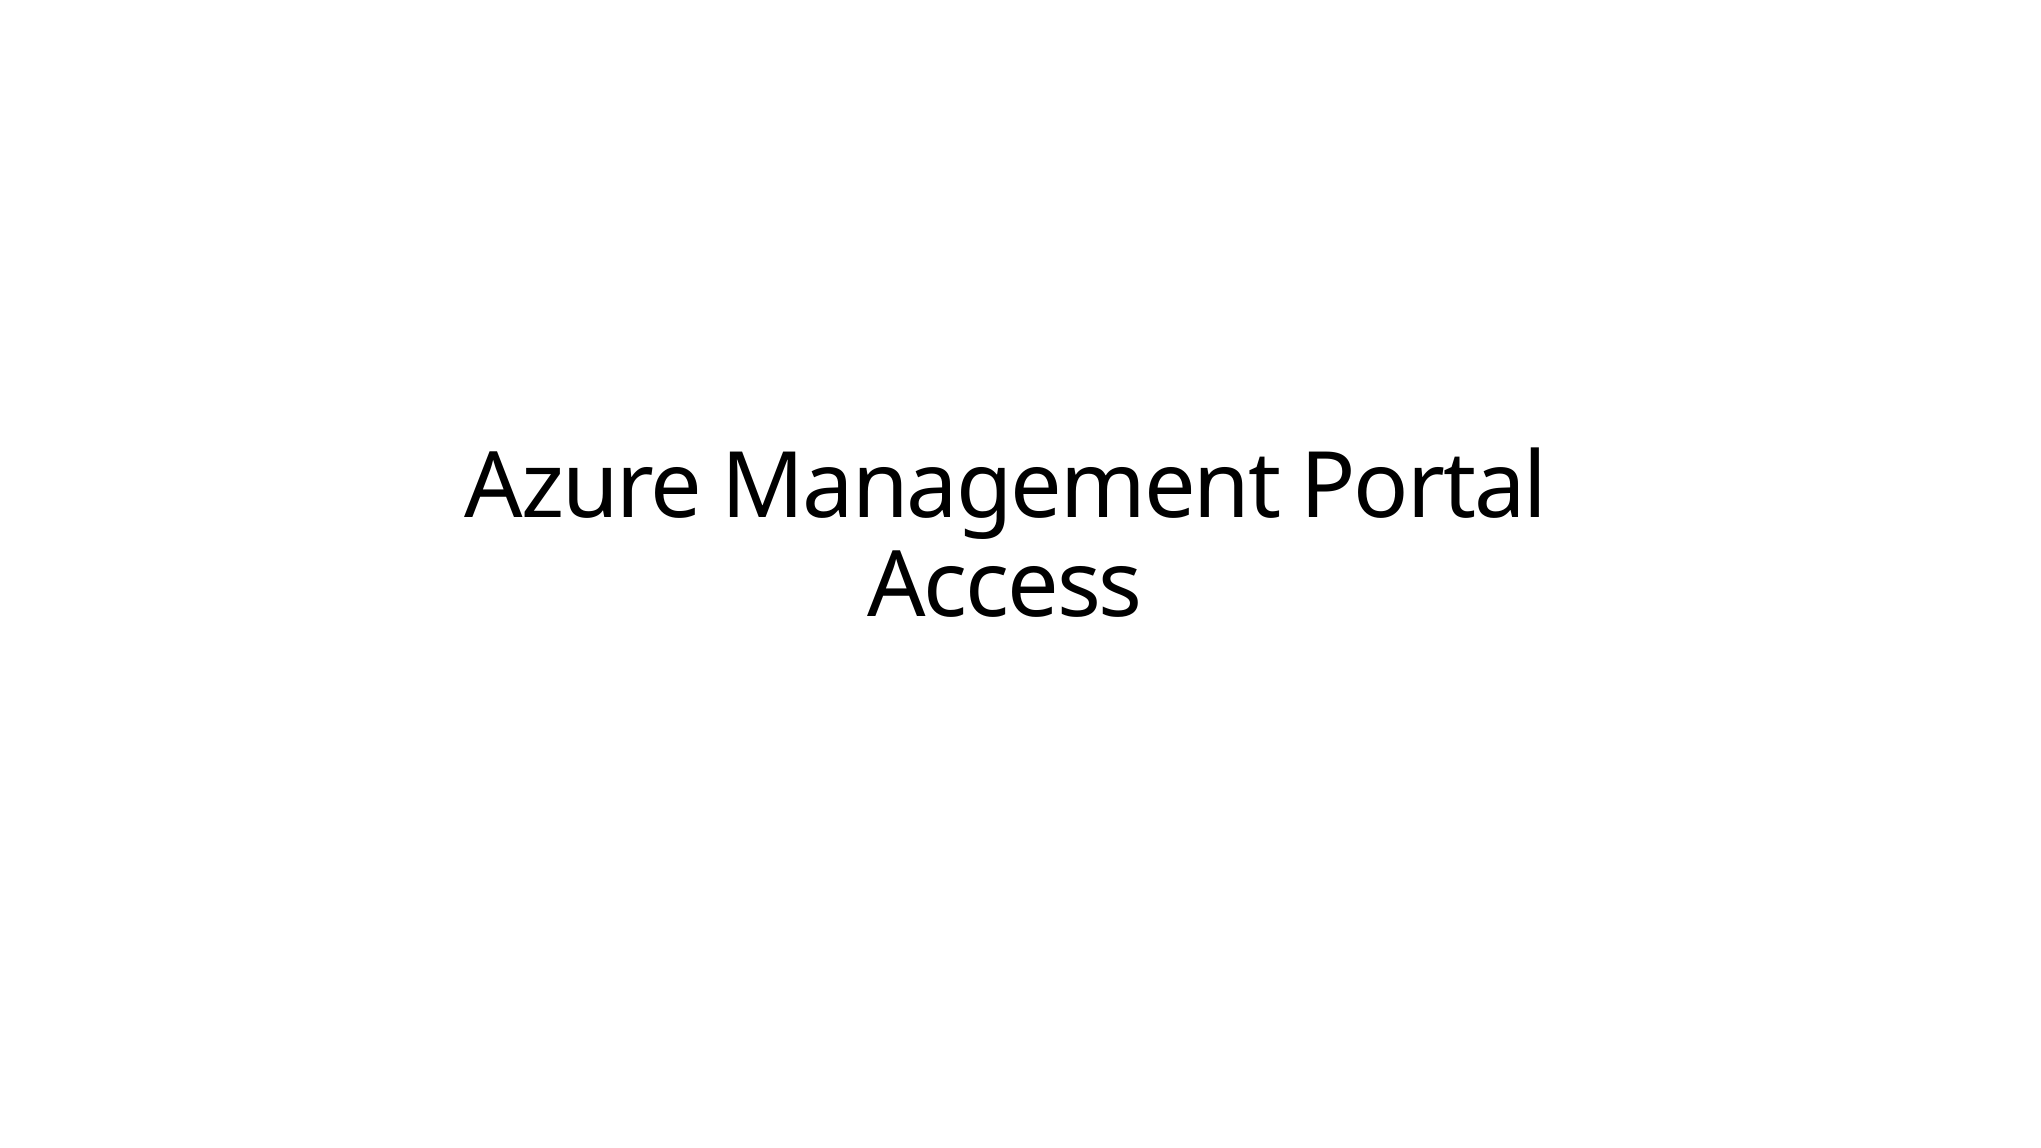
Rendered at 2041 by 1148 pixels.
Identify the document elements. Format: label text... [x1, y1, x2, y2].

title Azure Management Portal Access [300, 423, 1711, 724]
